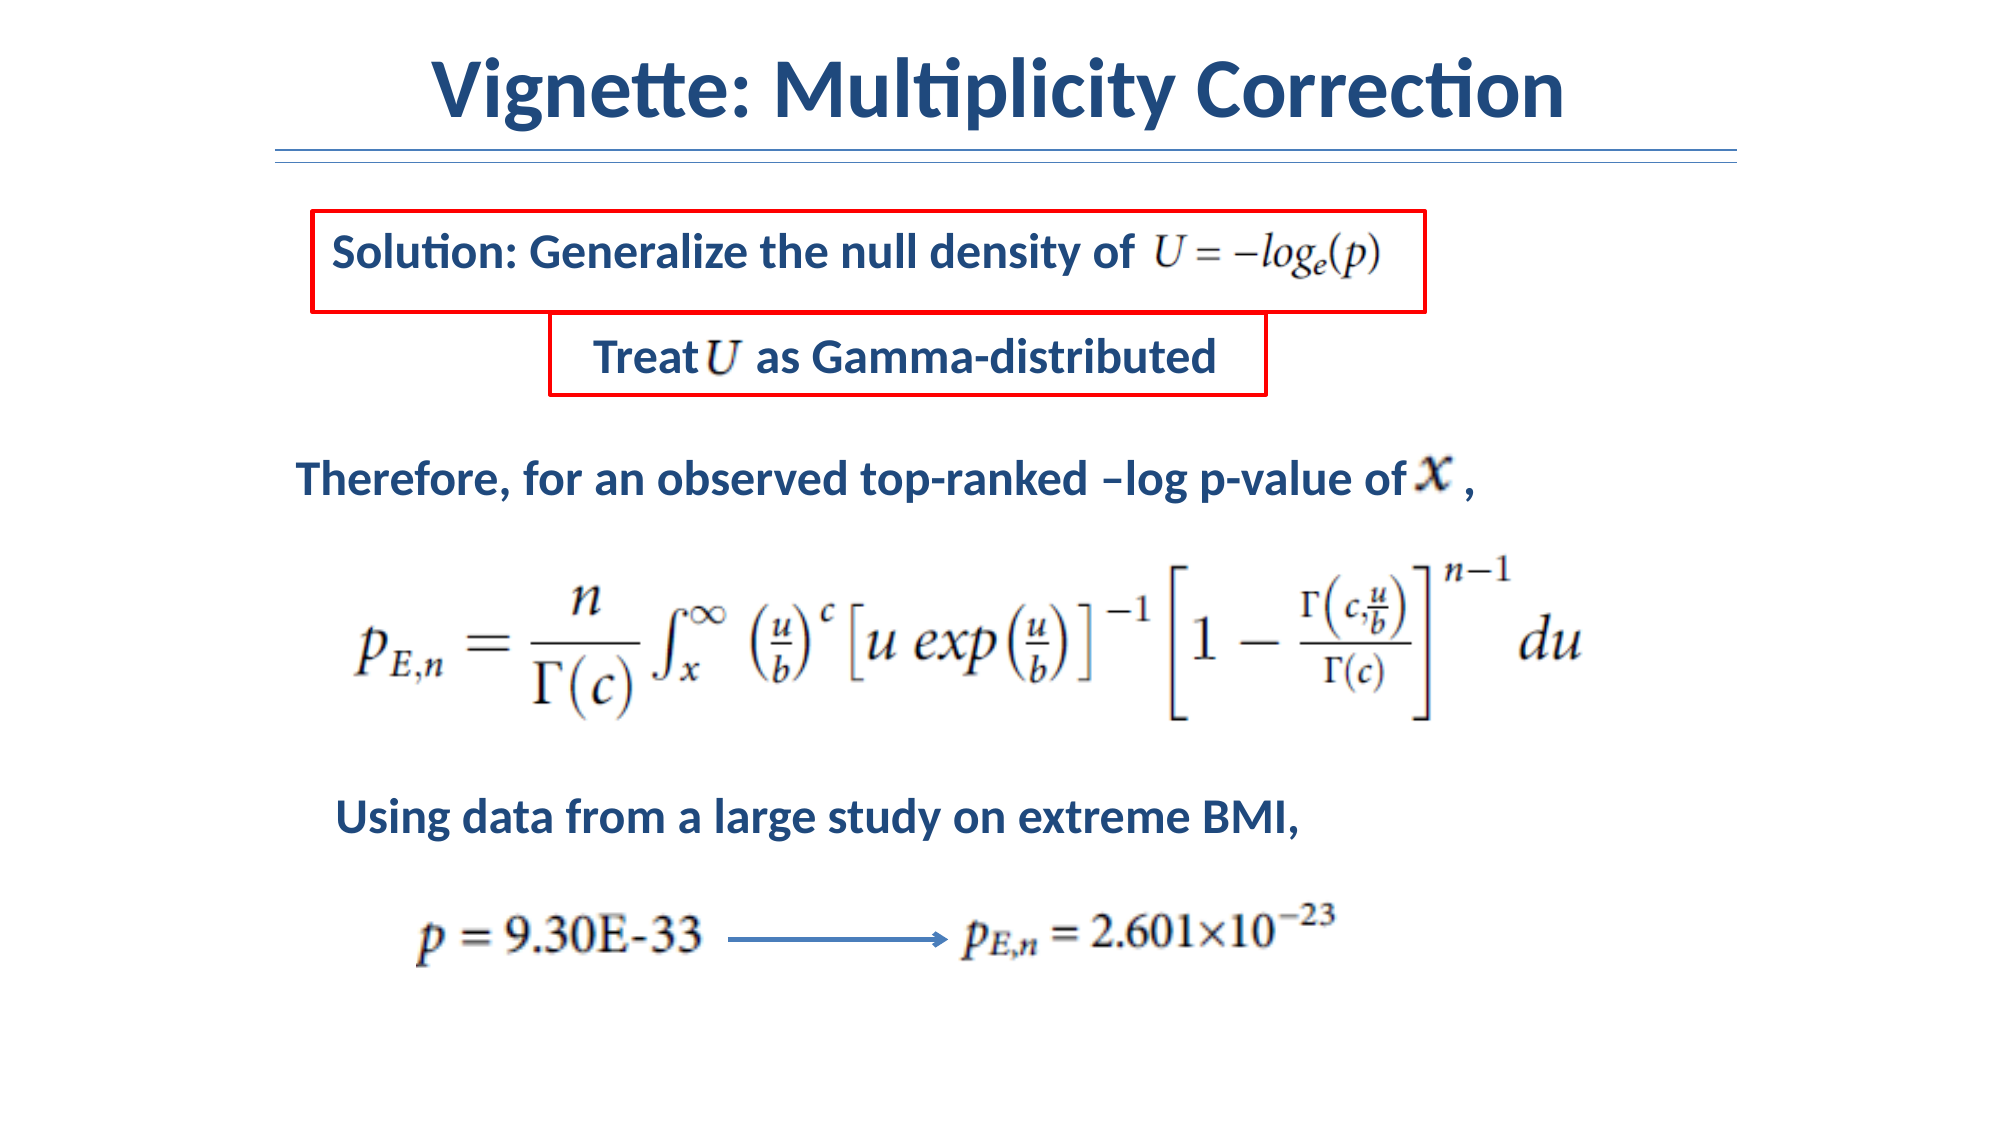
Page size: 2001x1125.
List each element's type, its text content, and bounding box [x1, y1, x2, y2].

picture [1410, 442, 1463, 514]
text_box [310, 209, 1427, 314]
picture [312, 537, 1585, 738]
picture [1149, 224, 1385, 292]
picture [957, 896, 1343, 983]
text_box Vignette: Multiplicity Correction [362, 24, 1638, 143]
picture [705, 332, 751, 388]
text_box Therefore, for an observed top-ranked –log p-value of , [280, 437, 1515, 513]
picture [416, 905, 710, 974]
text_box Using data from a large study on extreme BMI, [320, 776, 1316, 851]
text_box [548, 310, 1268, 397]
